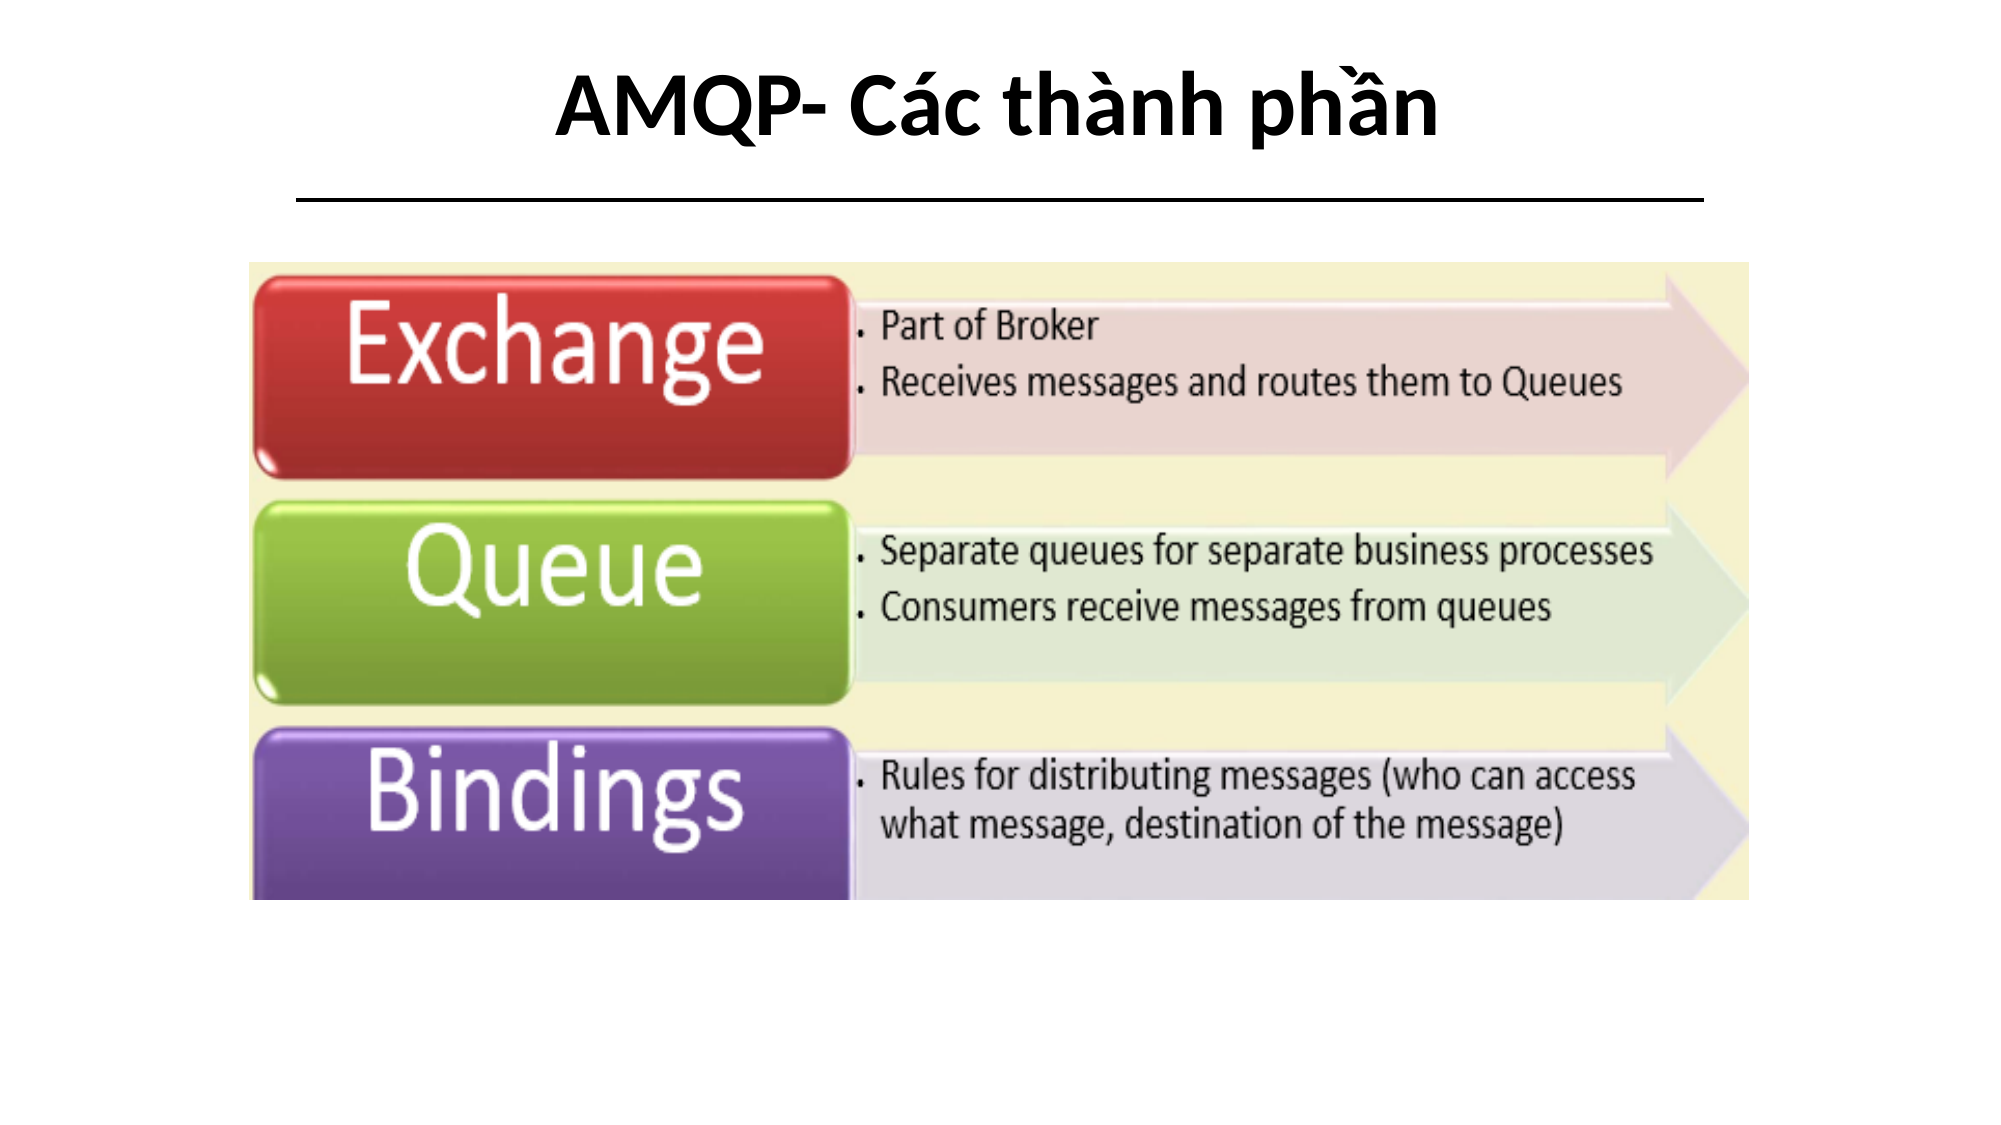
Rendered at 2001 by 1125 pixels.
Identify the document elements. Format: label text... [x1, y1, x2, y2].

title AMQP- Các thành phần [248, 37, 1749, 175]
picture [249, 262, 1749, 900]
